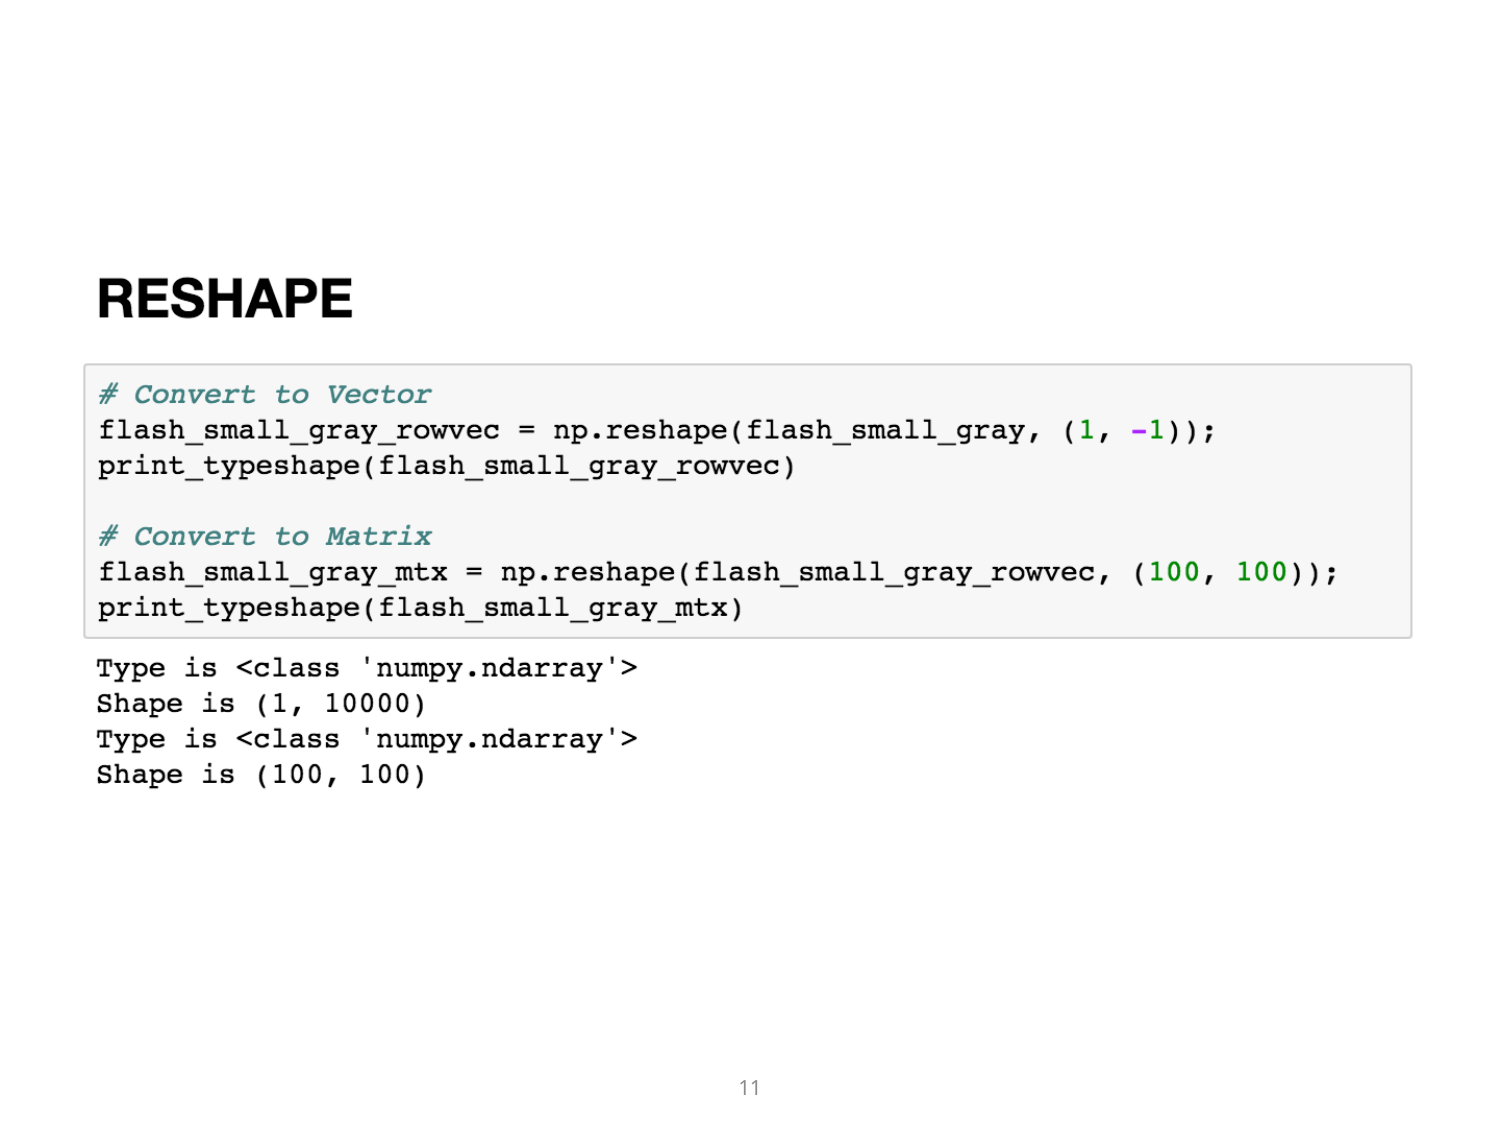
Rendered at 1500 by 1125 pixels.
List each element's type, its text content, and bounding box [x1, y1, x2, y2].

slide_number 11 [575, 1058, 925, 1119]
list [74, 259, 1426, 808]
